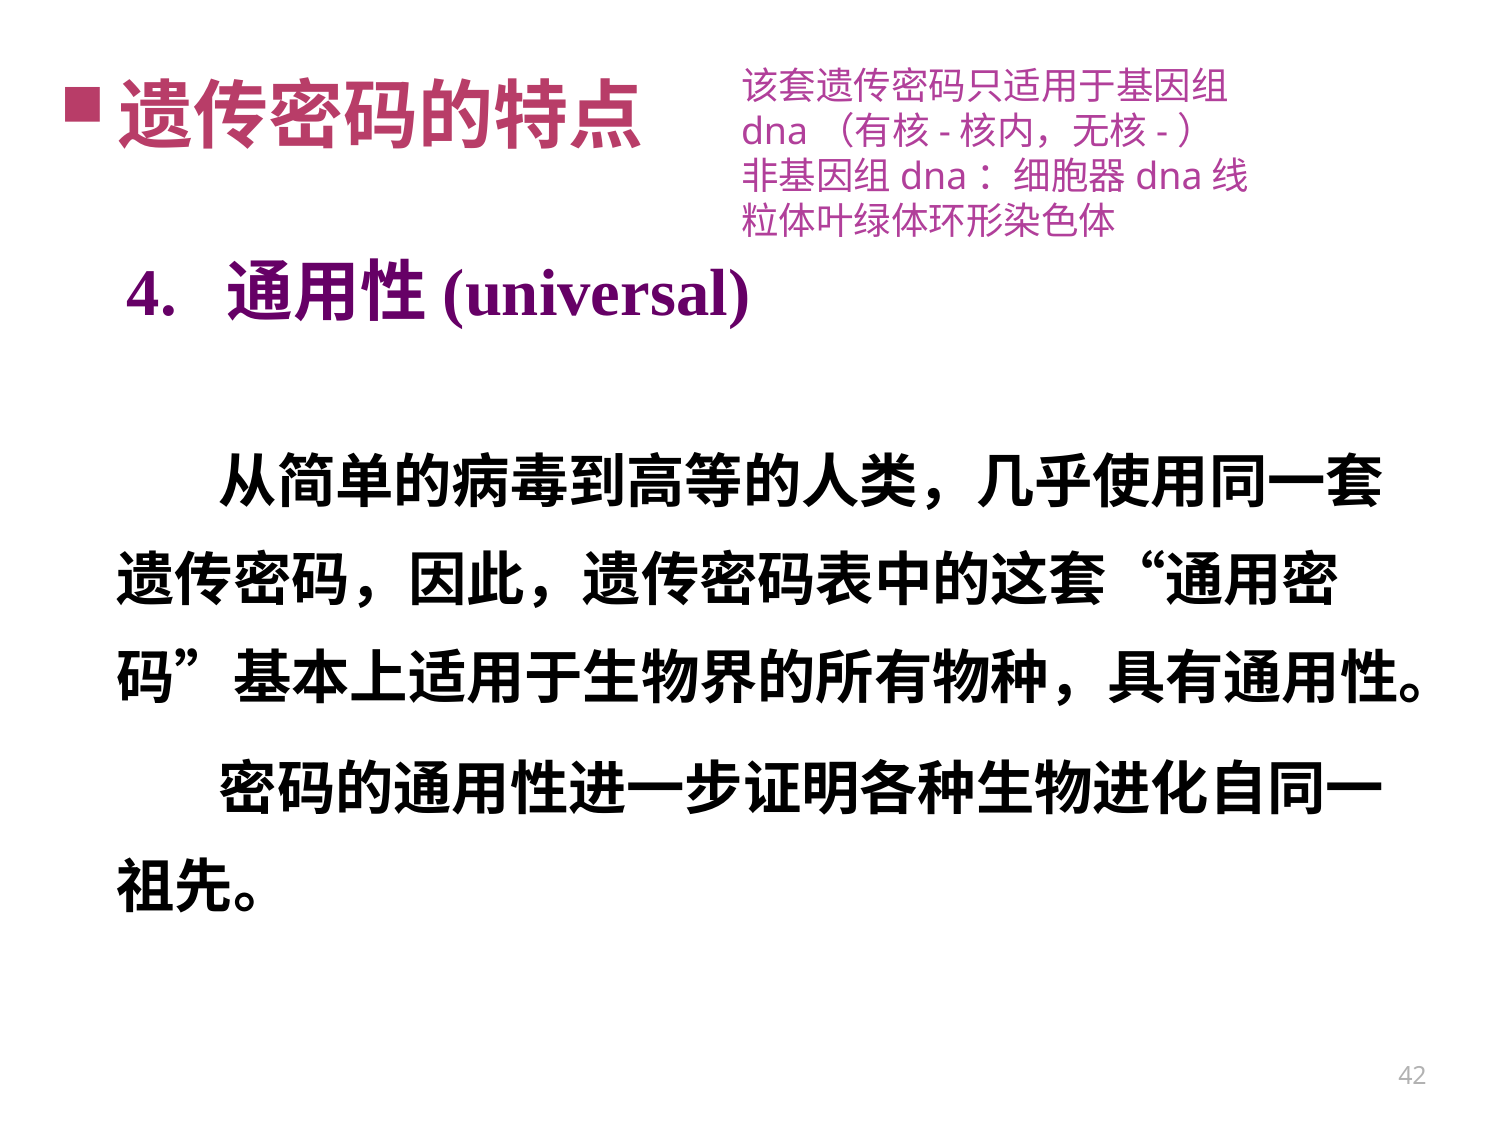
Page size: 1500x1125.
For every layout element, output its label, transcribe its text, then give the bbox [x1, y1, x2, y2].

text_box 该套遗传密码只适用于基因组dna（有核-核内，无核-） 非基因组dna：细胞器dna线粒体叶绿体环形染色体 [726, 54, 1270, 250]
slide_number 42 [1104, 1046, 1442, 1107]
list 从简单的病毒到高等的人类，几乎使用同一套遗传密码，因此，遗传密码表中的这套“通用密码”基本上适用于生物界的所有物种，具有通用性。 密码的通用性进一步证明各种生物进化自同一祖先。 [45, 408, 1440, 1062]
text_box 遗传密码的特点 [45, 14, 885, 165]
text_box 4. 通用性(universal) [112, 241, 880, 336]
